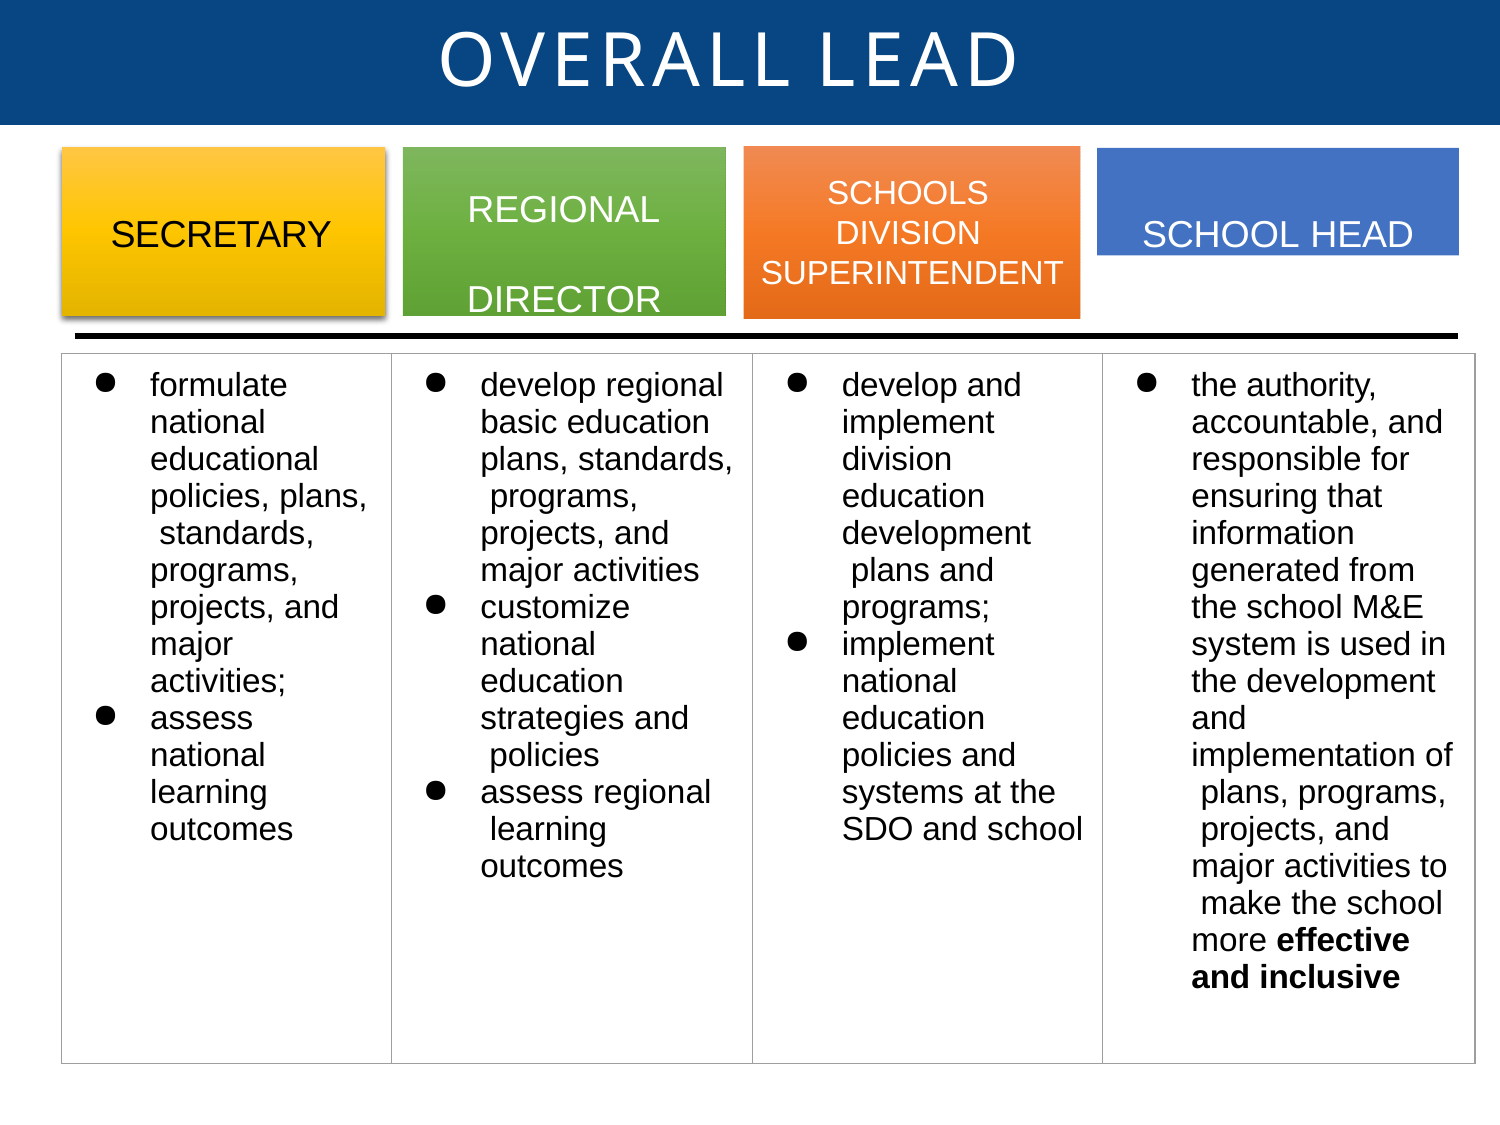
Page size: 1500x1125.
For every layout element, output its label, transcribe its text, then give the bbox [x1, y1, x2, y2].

text_box [0, 0, 1500, 125]
table_header develop regional basic education plans, standards, programs, projects, and major activities customize national education strategies and policies assess regional learning outcomes [392, 354, 752, 1063]
text_box REGIONAL DIRECTOR [464, 183, 664, 321]
text_box [743, 146, 1081, 319]
text_box SCHOOL HEAD [1097, 147, 1459, 256]
table_header formulate national educational policies, plans, standards, programs, projects, and major activities; assess national learning outcomes [62, 354, 391, 1063]
title OVERALL LEAD [435, 9, 1077, 199]
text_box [52, 141, 395, 329]
table_header the authority, accountable, and responsible for ensuring that information generated from the school M&E system is used in the development and implementation of plans, programs, projects, and major activities to make the school more effective and inclusive [1103, 354, 1474, 1063]
text_box SCHOOLS DIVISION SUPERINTENDENT [757, 169, 1067, 291]
text_box [402, 147, 726, 316]
table_header develop and implement division education development plans and programs; implement national education policies and systems at the SDO and school [753, 354, 1102, 1063]
